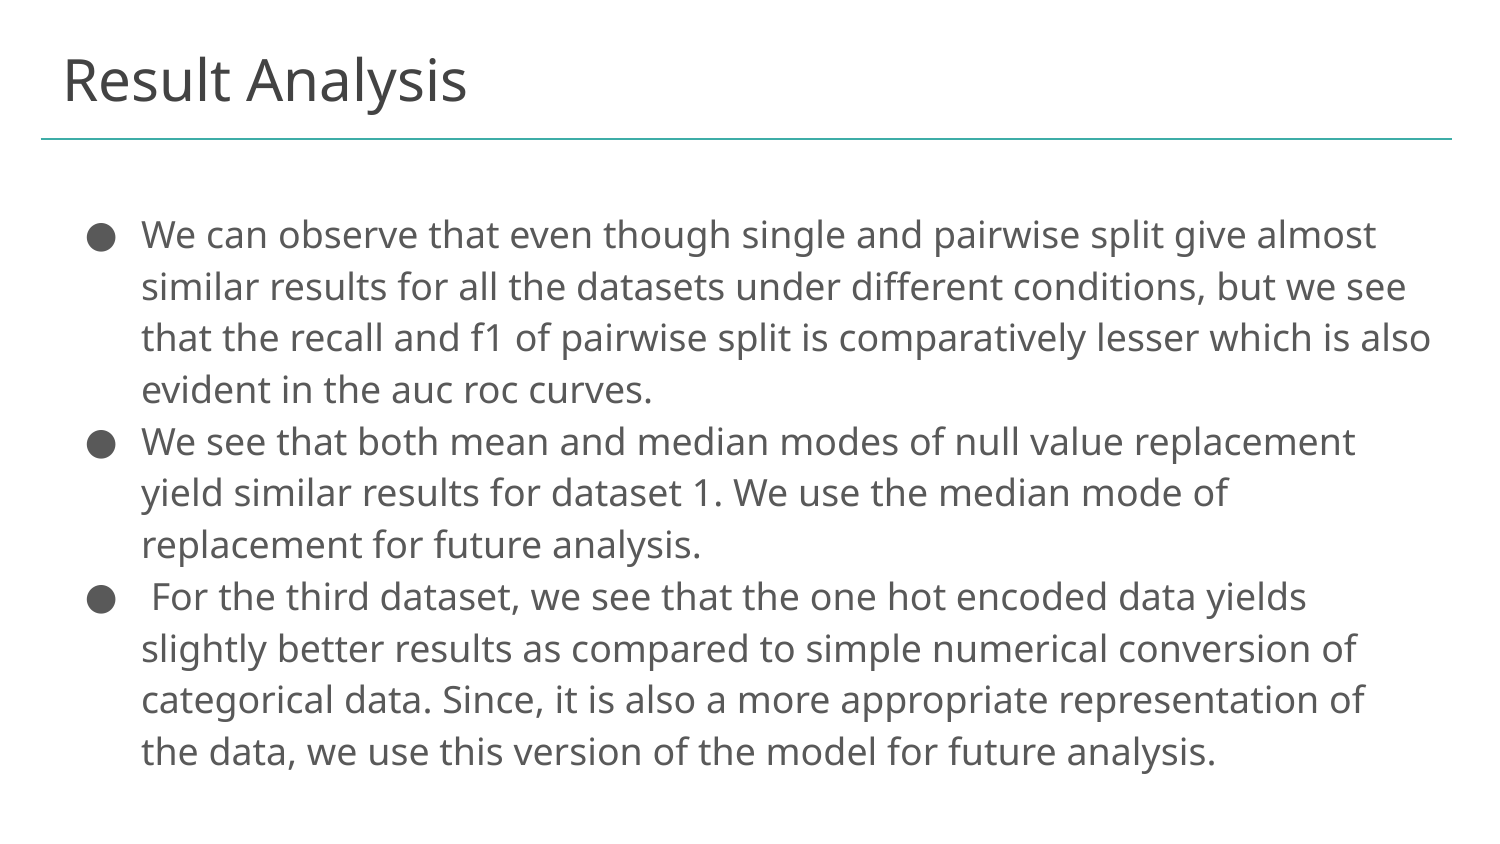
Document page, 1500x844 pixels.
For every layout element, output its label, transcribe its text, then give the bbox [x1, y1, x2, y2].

list We can observe that even though single and pairwise split give almost similar results for all the datasets under different conditions, but we see that the recall and f1 of pairwise split is comparatively lesser which is also evident in the auc roc curves. We see that both mean and median modes of null value replacement yield similar results for dataset 1. We use the median mode of replacement for future analysis. For the third dataset, we see that the one hot encoded data yields slightly better results as compared to simple numerical conversion of categorical data. Since, it is also a more appropriate representation of the data, we use this version of the model for future analysis. [51, 189, 1449, 750]
title Result Analysis [47, 27, 1446, 122]
